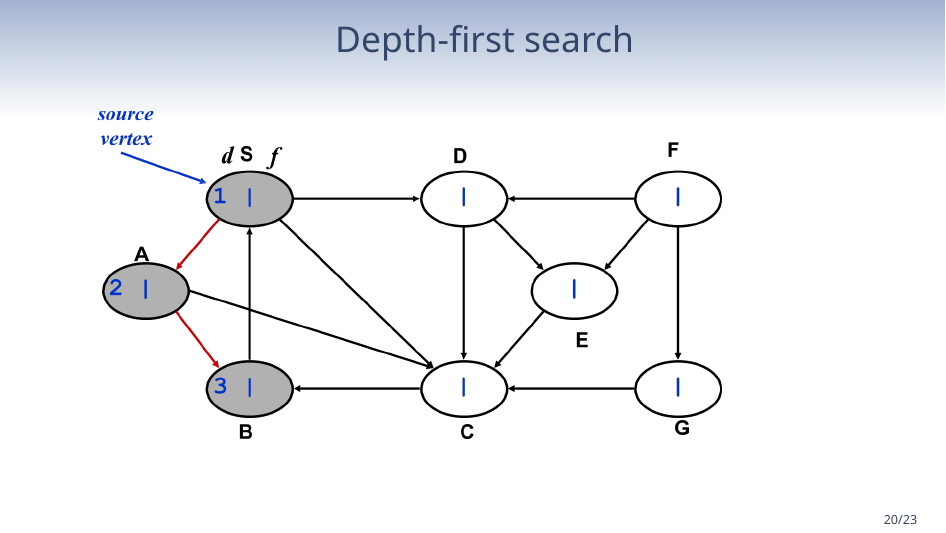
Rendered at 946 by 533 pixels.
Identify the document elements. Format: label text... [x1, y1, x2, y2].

picture [0, 0, 945, 456]
text_box Depth-first search [8, 4, 715, 98]
text_box 20/23 [881, 509, 918, 527]
